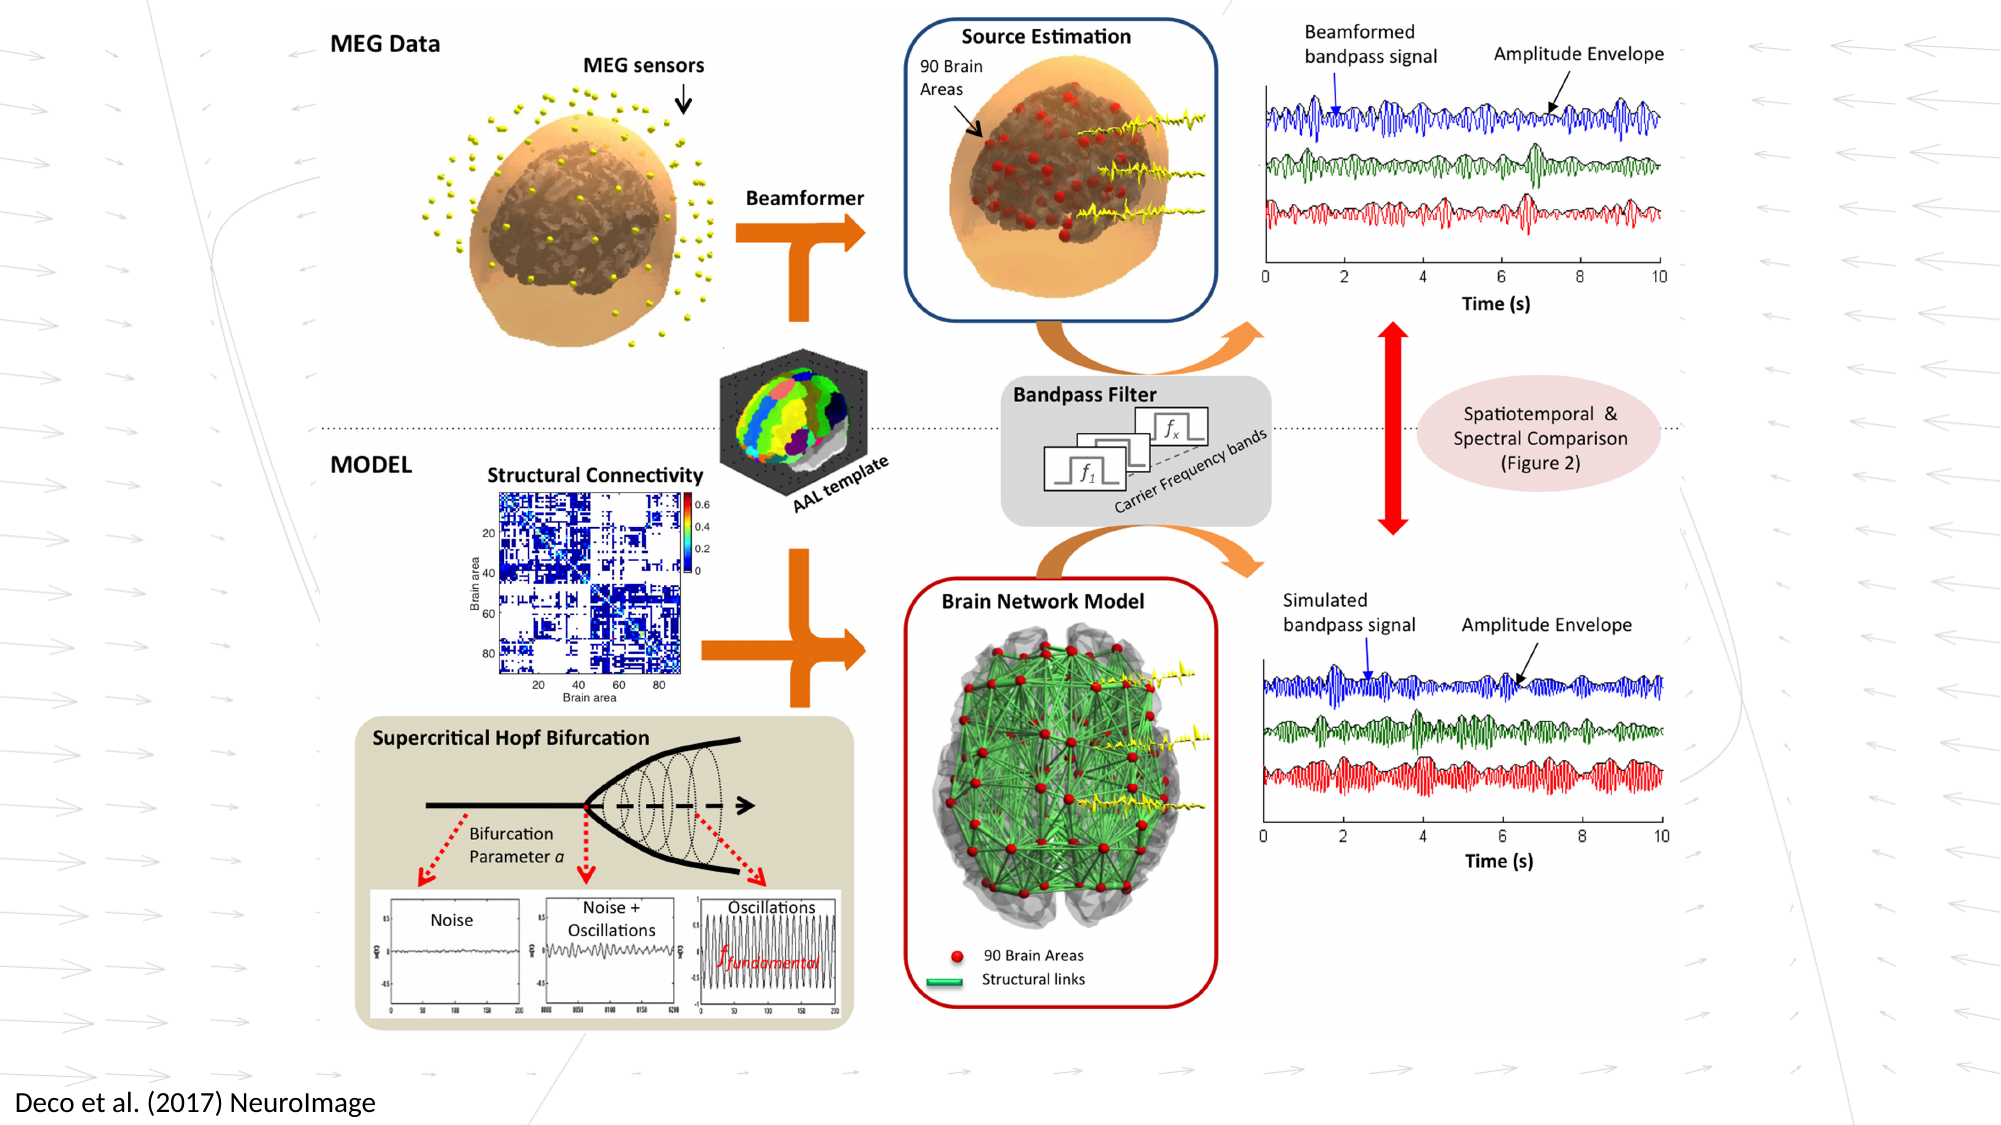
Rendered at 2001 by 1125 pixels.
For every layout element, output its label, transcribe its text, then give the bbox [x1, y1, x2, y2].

text_box Deco et al. (2017) NeuroImage [0, 1075, 1414, 1125]
picture [320, 15, 1680, 1033]
